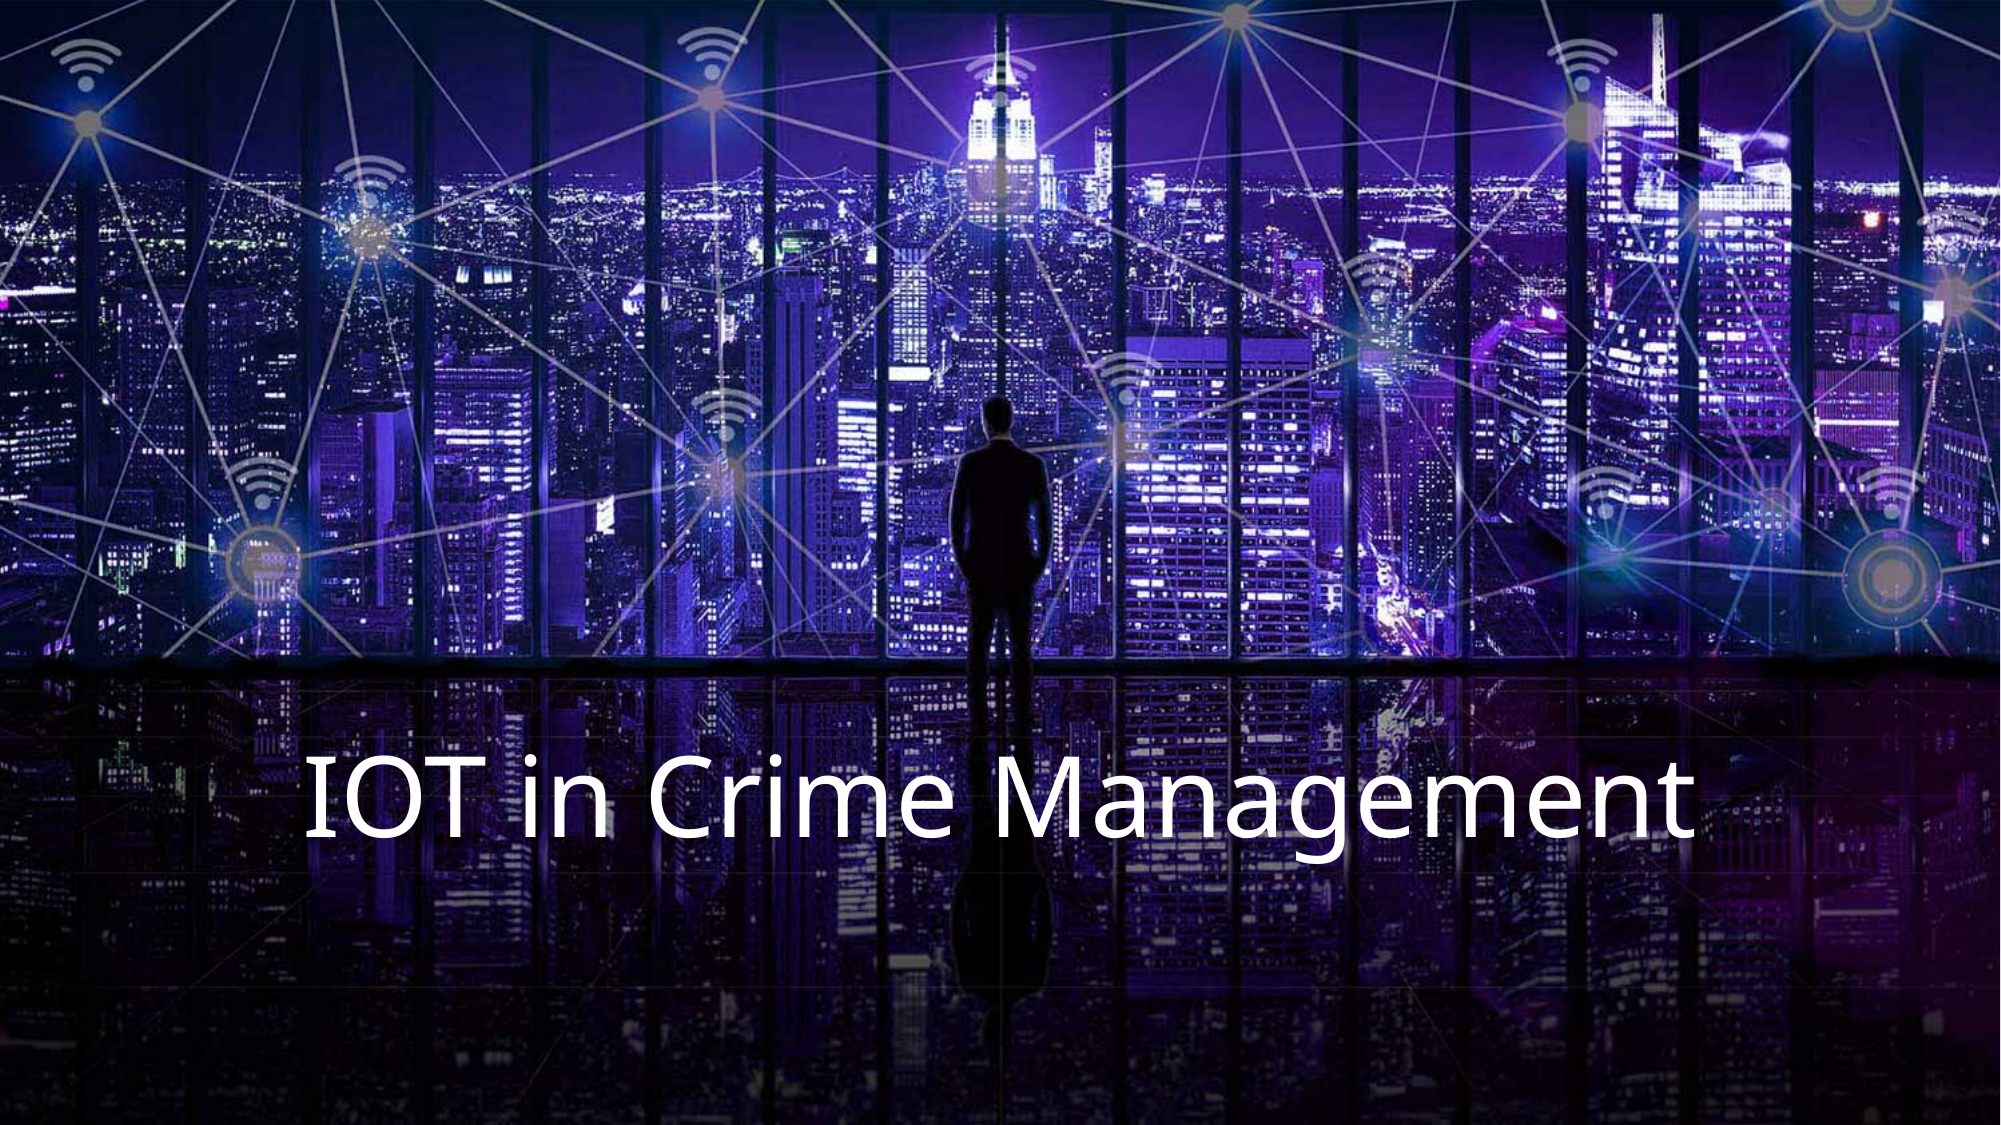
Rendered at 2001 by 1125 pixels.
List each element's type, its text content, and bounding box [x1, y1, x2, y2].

picture [0, 0, 2001, 1125]
text_box IOT in Crime Management [0, 717, 2000, 868]
